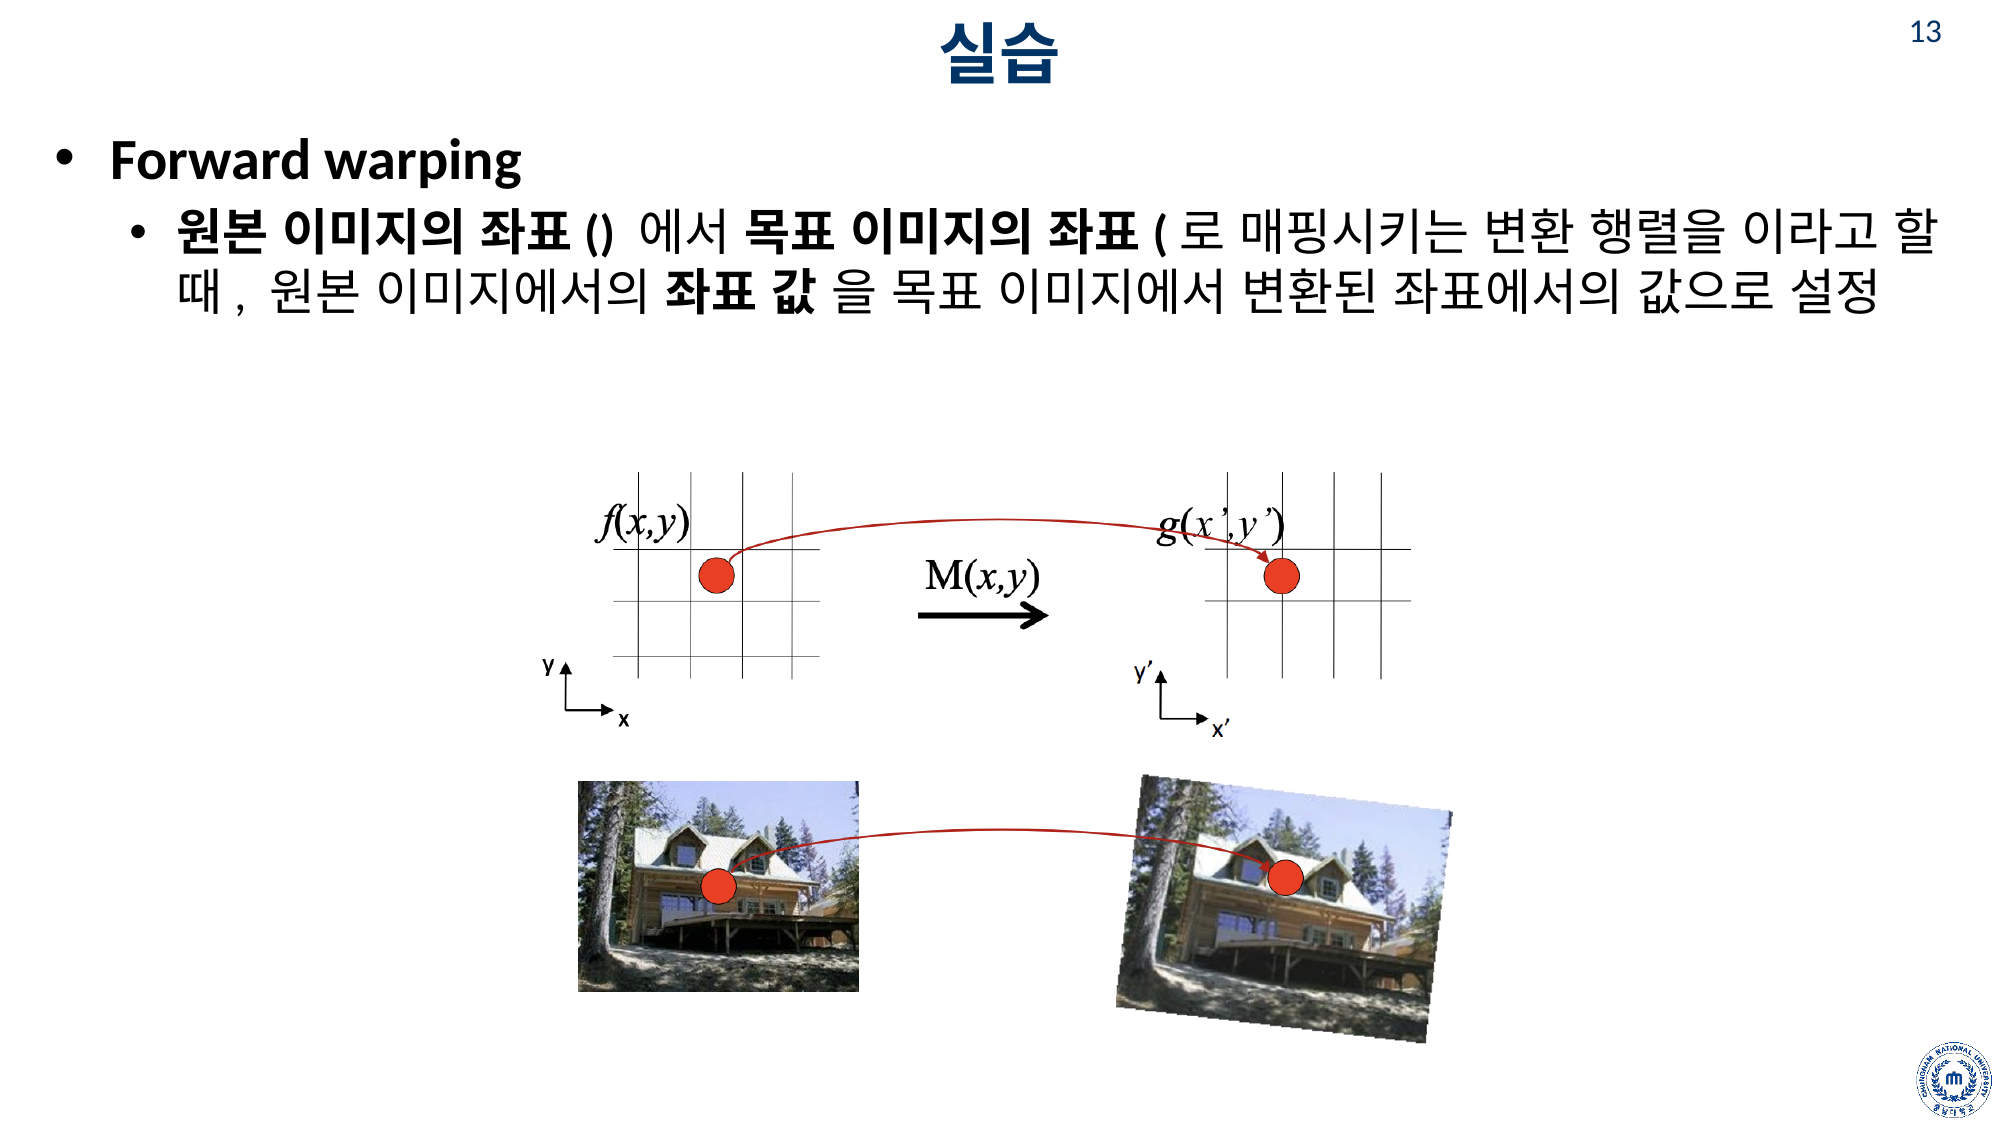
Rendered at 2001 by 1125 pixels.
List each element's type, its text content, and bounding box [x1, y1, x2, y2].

title 실습 [279, 2, 1721, 102]
picture [1916, 1042, 1994, 1118]
picture [444, 418, 1473, 1047]
